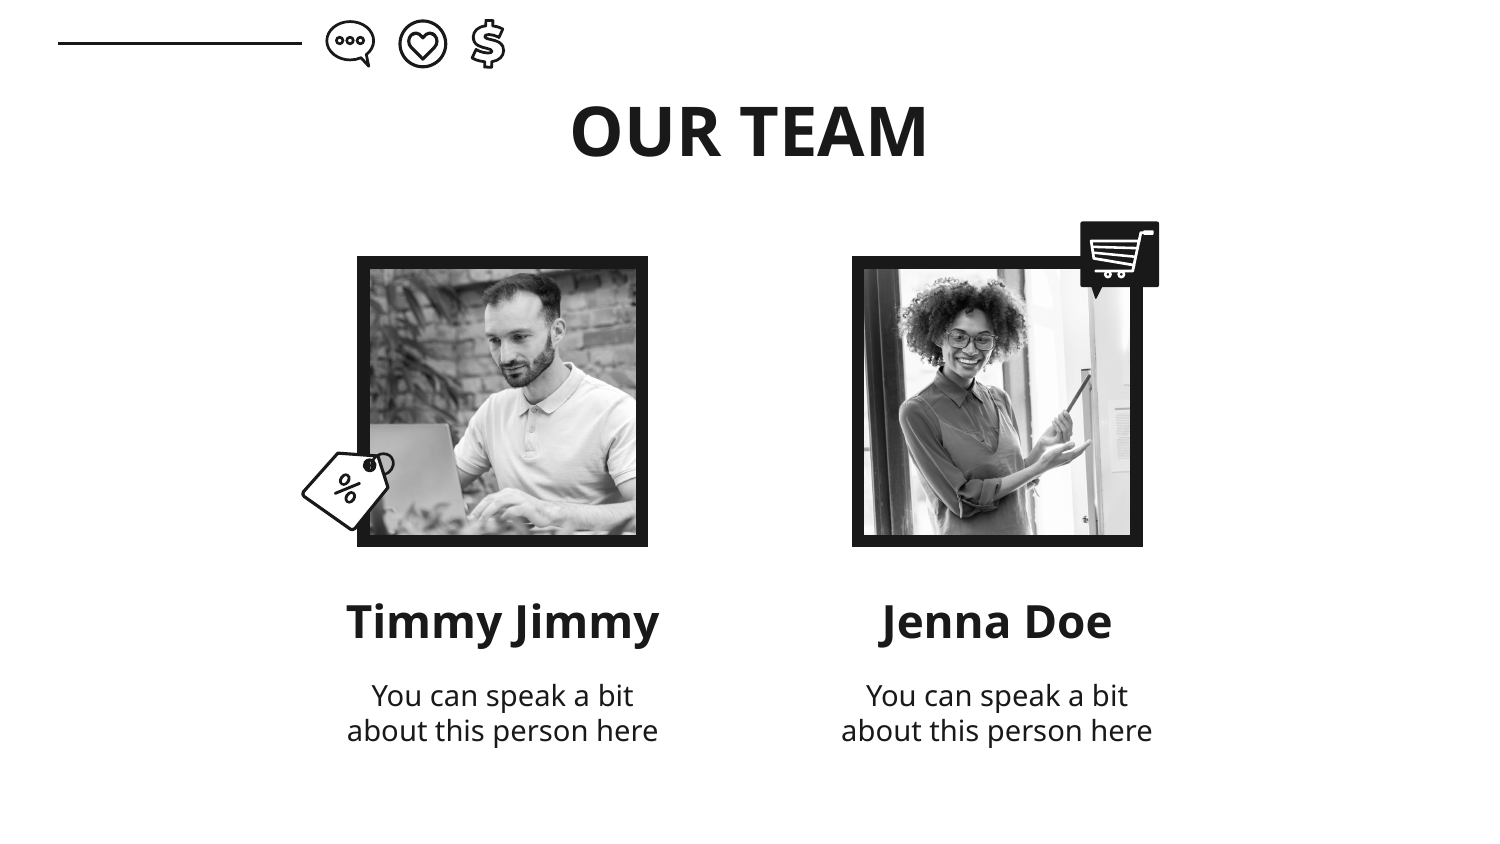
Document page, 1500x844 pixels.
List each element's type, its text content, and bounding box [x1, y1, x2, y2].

subtitle Jenna Doe [808, 591, 1186, 662]
picture [863, 268, 1131, 536]
subtitle Timmy Jimmy [314, 591, 692, 662]
title OUR TEAM [118, 72, 1382, 167]
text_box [1080, 221, 1160, 299]
picture [369, 268, 637, 536]
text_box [301, 452, 395, 530]
subtitle You can speak a bit about this person here [808, 662, 1186, 756]
subtitle You can speak a bit about this person here [314, 662, 692, 756]
